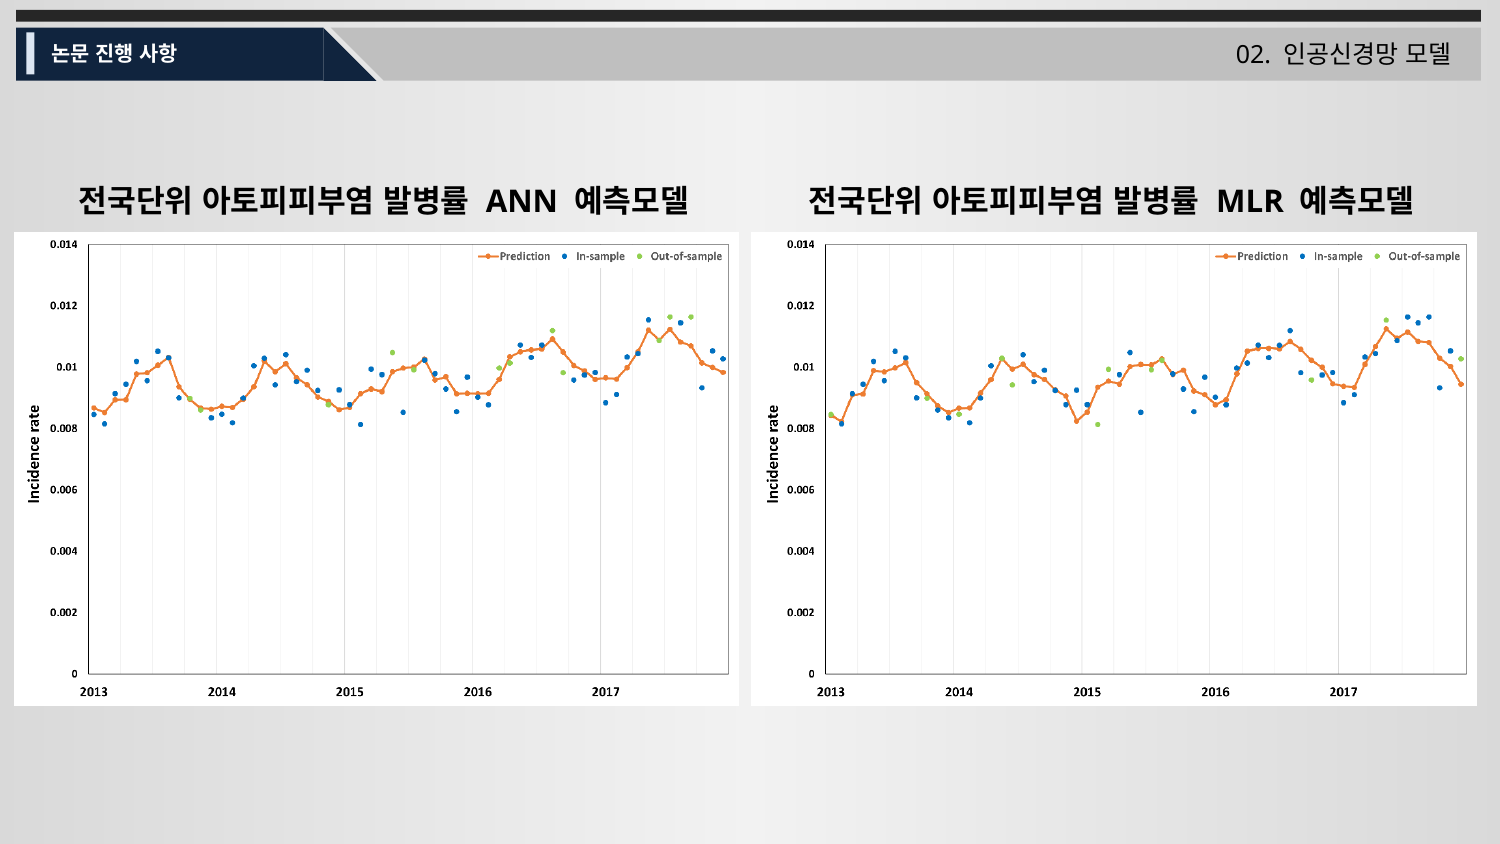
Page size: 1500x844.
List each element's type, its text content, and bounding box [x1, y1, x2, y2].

text_box 논문 진행 사항 [36, 33, 207, 73]
text_box 전국단위 아토피피부염 발병률 ANN 예측모델 [42, 173, 726, 226]
text_box 전국단위 아토피피부염 발병률 MLR 예측모델 [770, 173, 1453, 226]
text_box [321, 25, 328, 83]
picture [13, 232, 739, 706]
text_box [24, 30, 37, 76]
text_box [330, 27, 1482, 81]
text_box [14, 26, 321, 83]
picture [751, 232, 1477, 706]
text_box [14, 8, 1483, 24]
